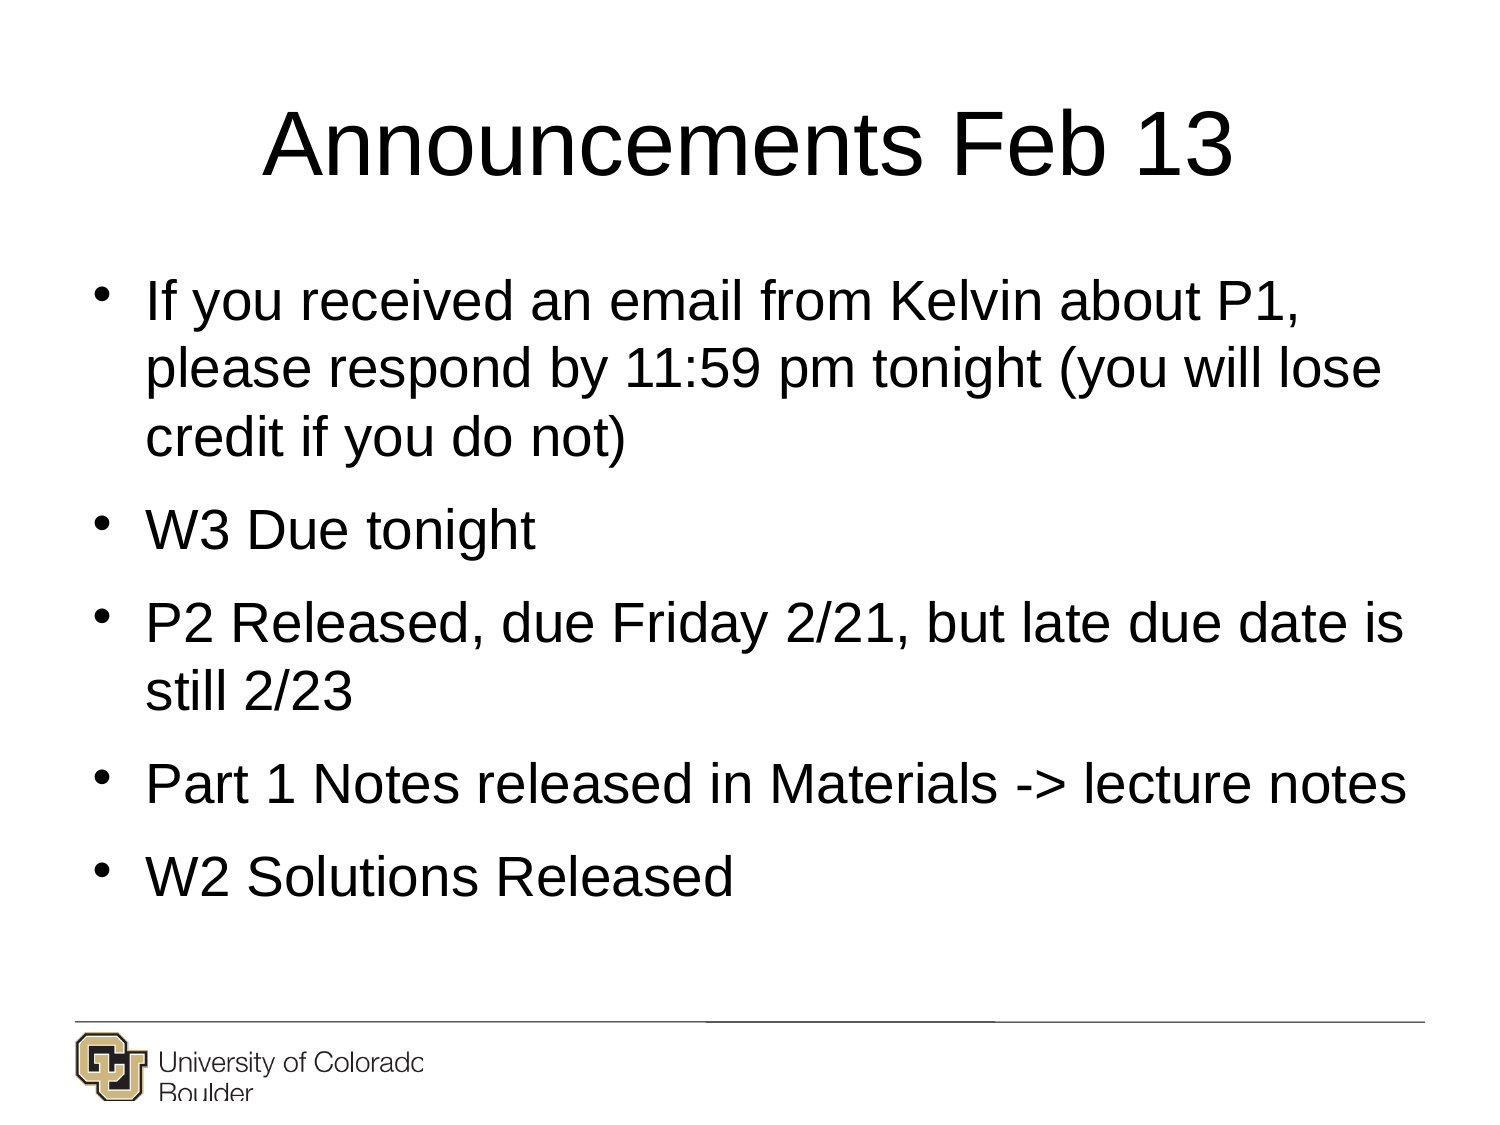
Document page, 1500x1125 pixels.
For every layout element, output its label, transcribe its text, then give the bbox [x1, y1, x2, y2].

title Announcements Feb 13 [75, 44, 1425, 233]
list If you received an email from Kelvin about P1, please respond by 11:59 pm tonight (you will lose credit if you do not) W3 Due tonight P2 Released, due Friday 2/21, but late due date is still 2/23 Part 1 Notes released in Materials -> lecture notes W2 Solutions Released [75, 263, 1425, 916]
